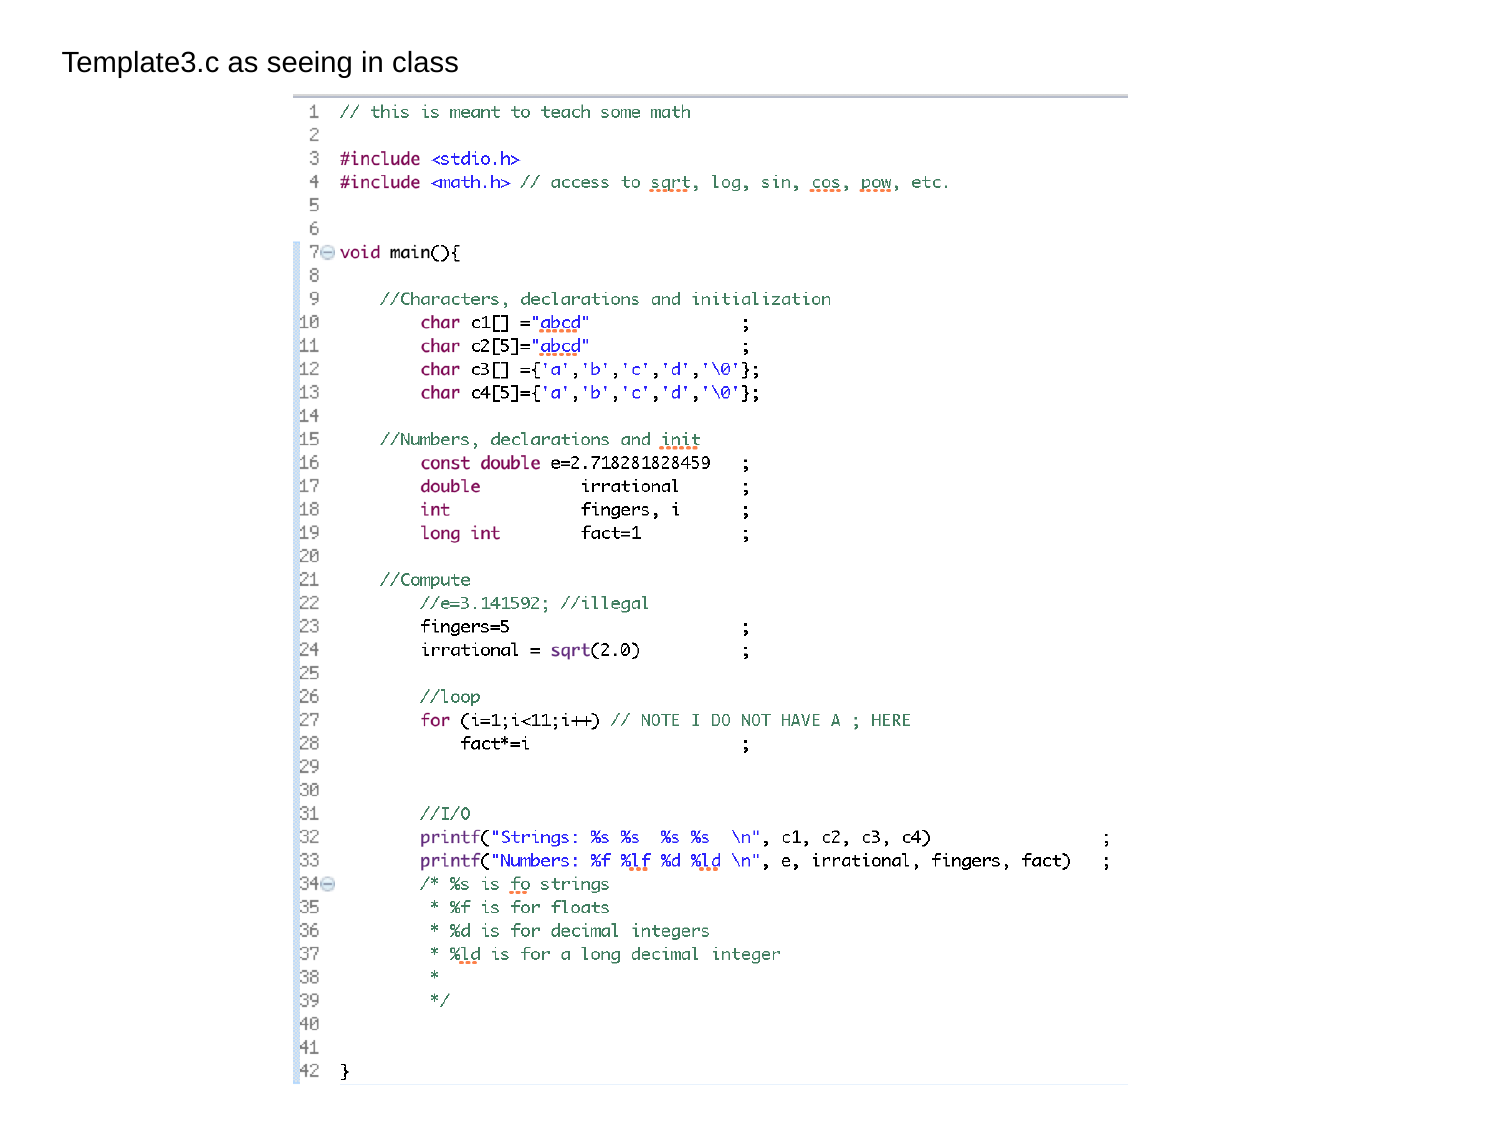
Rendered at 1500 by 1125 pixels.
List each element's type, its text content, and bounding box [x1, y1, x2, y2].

picture [292, 94, 1128, 1085]
text_box Template3.c as seeing in class [46, 28, 1215, 165]
